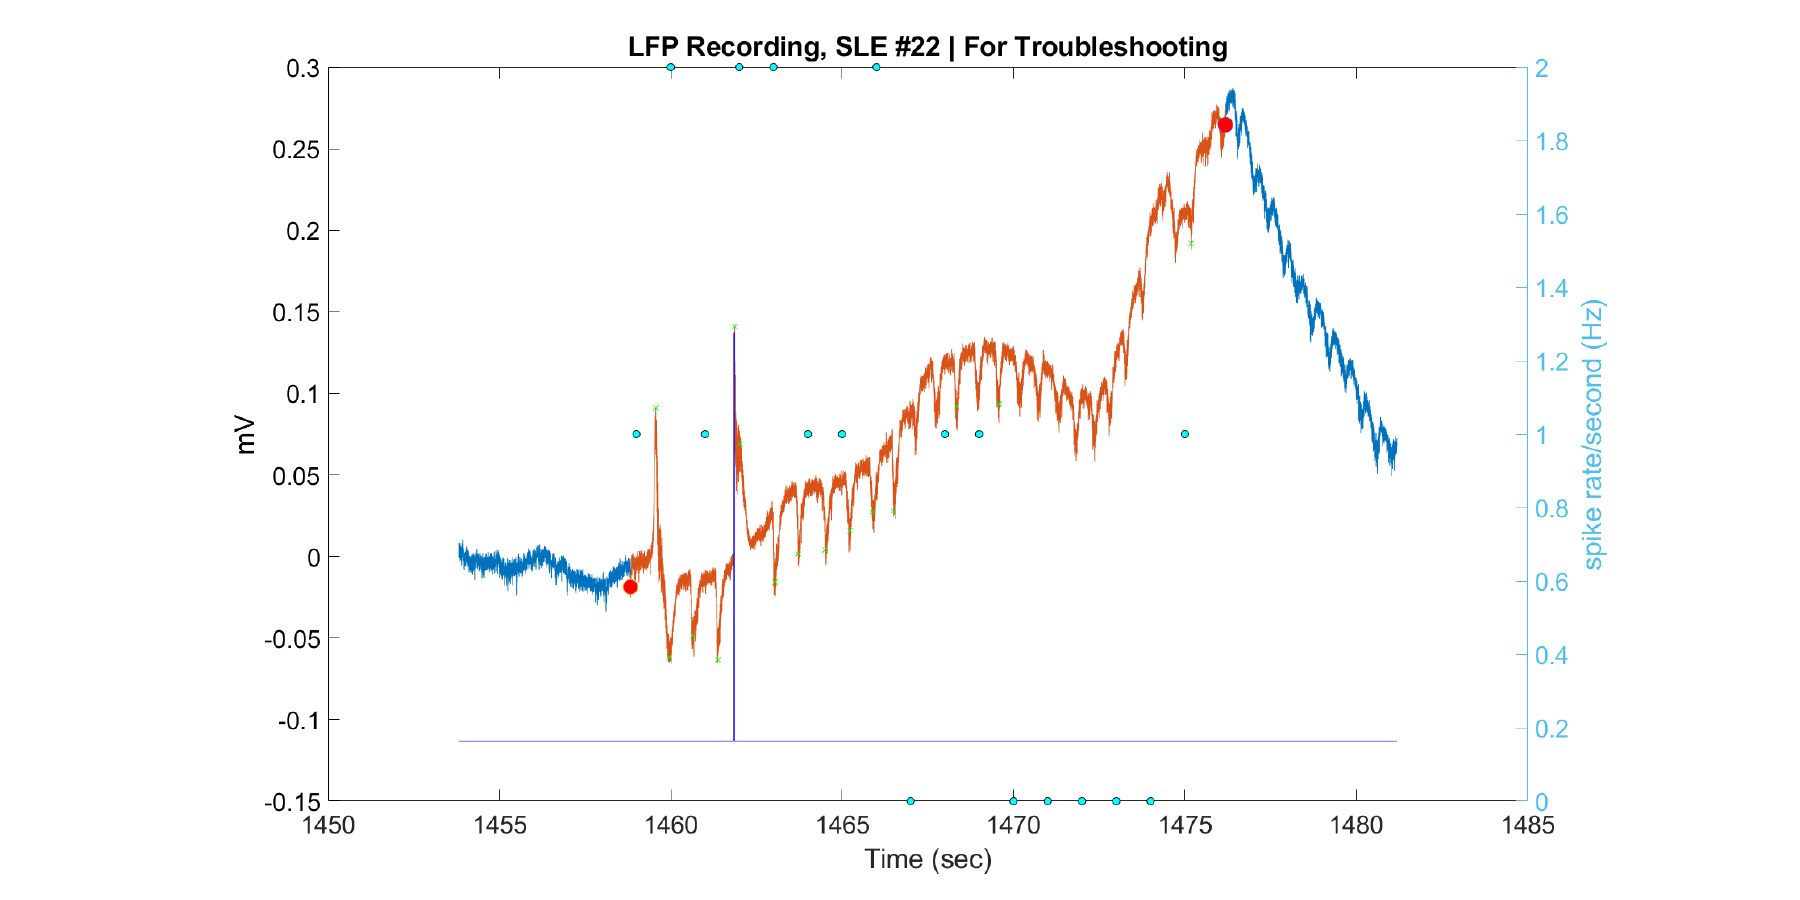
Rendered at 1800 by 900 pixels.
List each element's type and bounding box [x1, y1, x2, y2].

picture [126, 0, 1674, 900]
